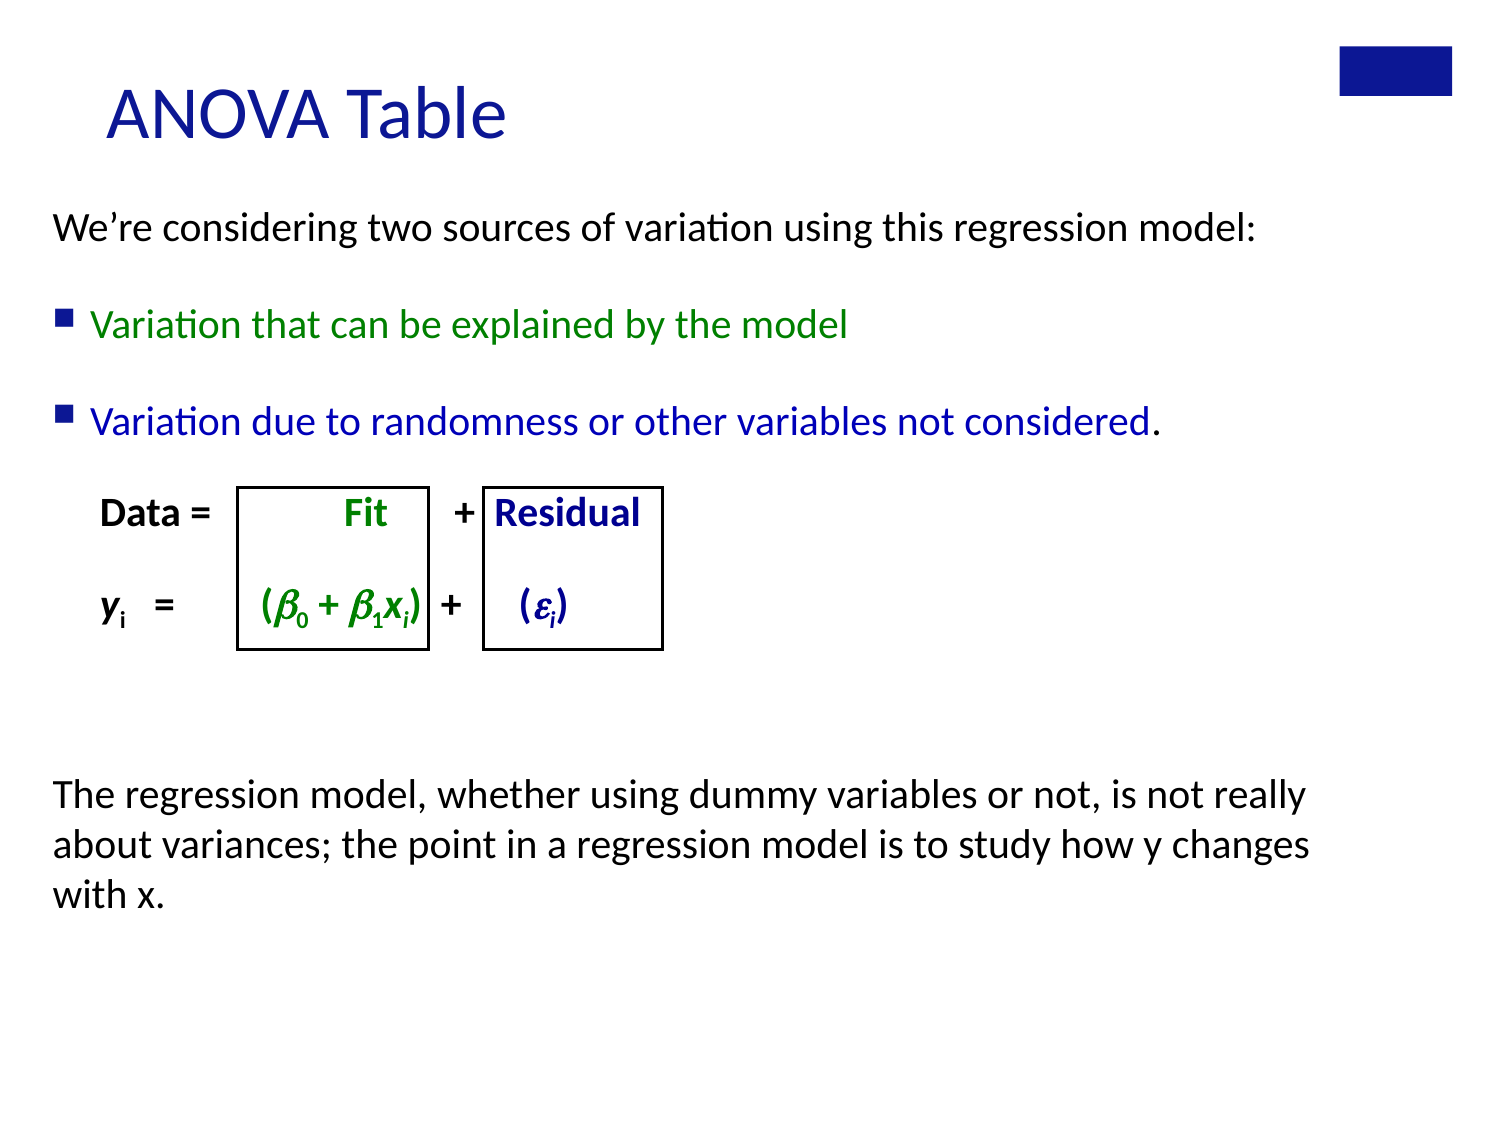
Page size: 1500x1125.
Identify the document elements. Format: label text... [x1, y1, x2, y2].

title ANOVA Table [91, 56, 1350, 142]
list We’re considering two sources of variation using this regression model: Variation that can be explained by the model Variation due to randomness or other variables not considered. Data = Fit + Residual yi = (b0 + b1xi) + (ei) The regression model, whether using dummy variables or not, is not really about variances; the point in a regression model is to study how y changes with x. [37, 187, 1388, 1063]
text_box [236, 486, 664, 651]
slide_number 87 [1362, 39, 1454, 100]
